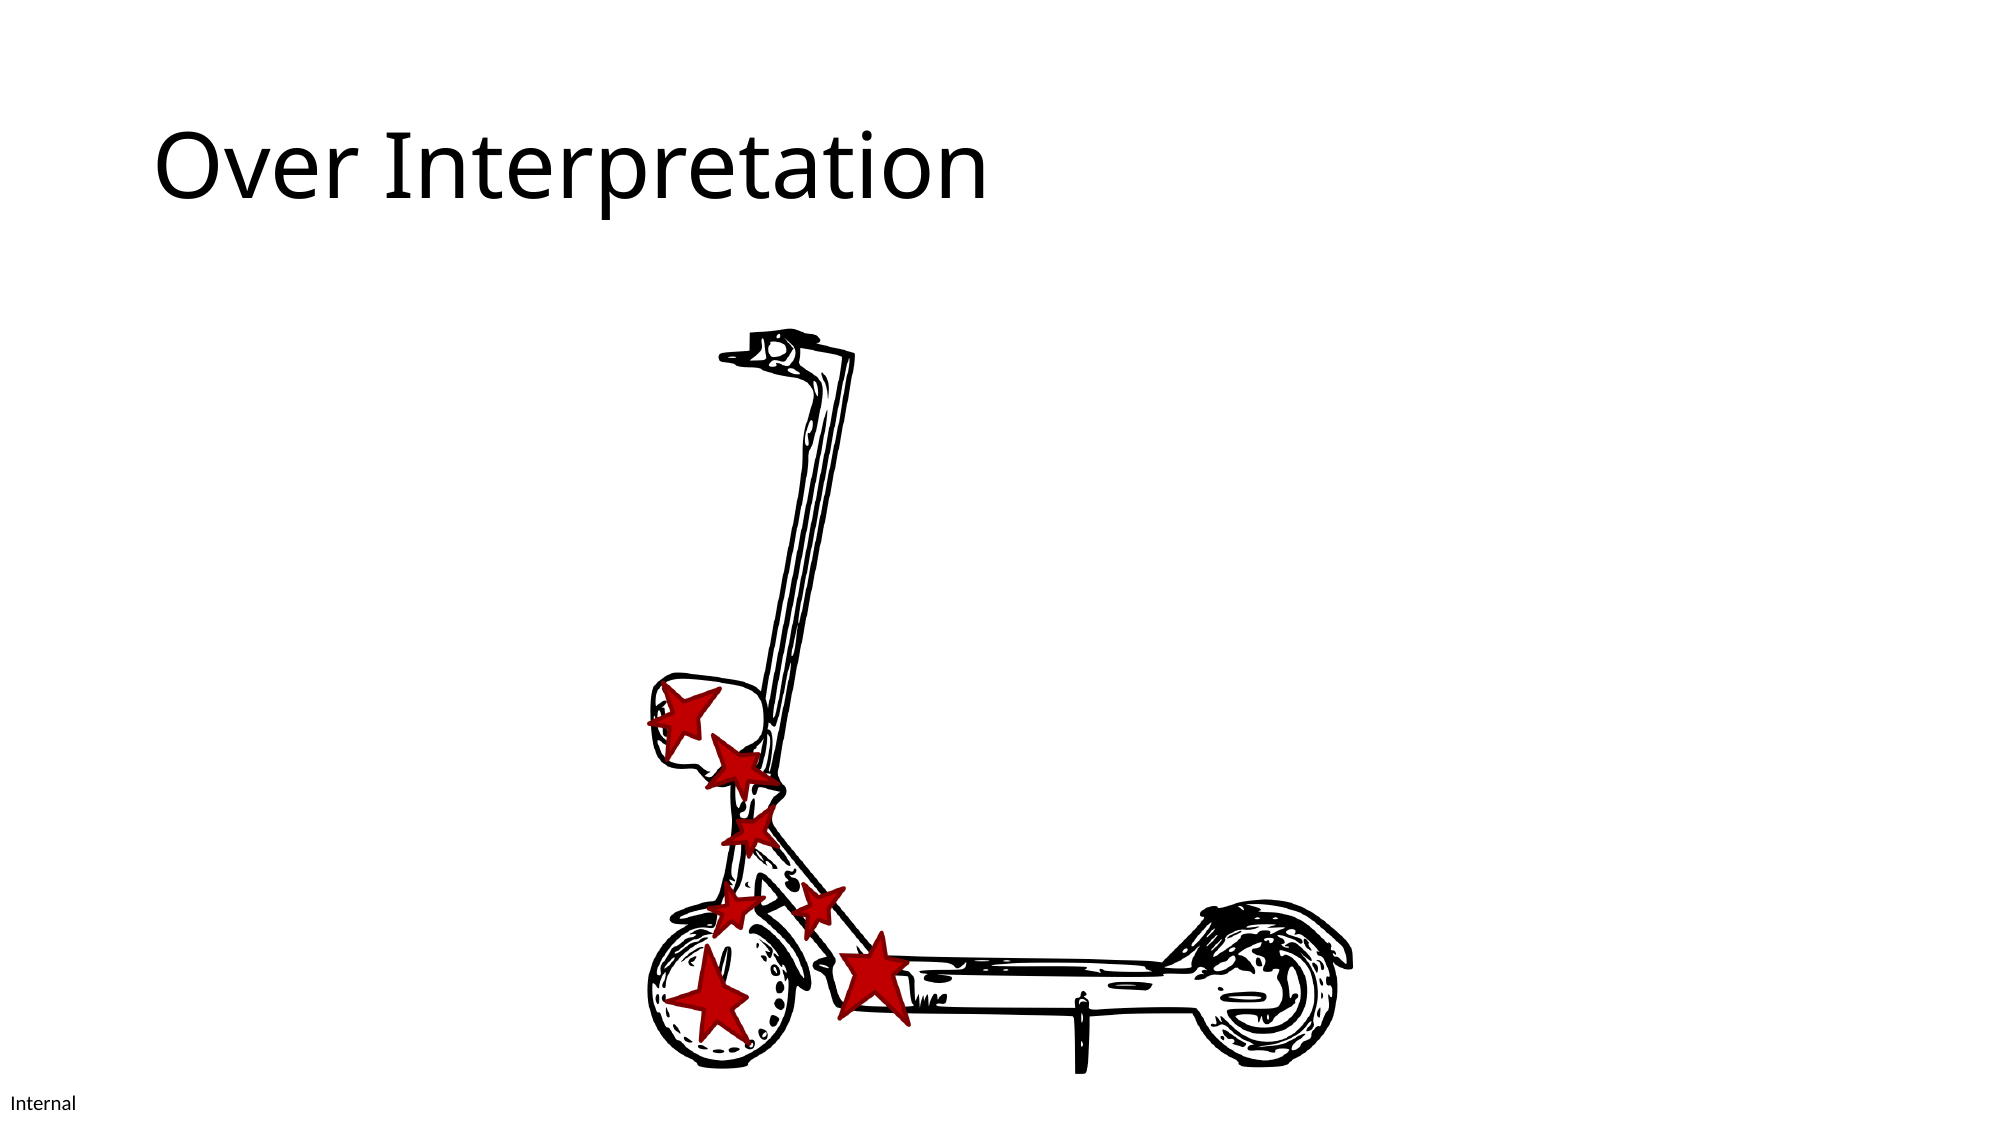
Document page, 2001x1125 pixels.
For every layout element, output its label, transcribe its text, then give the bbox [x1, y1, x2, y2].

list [576, 277, 1424, 1125]
title Over Interpretation [137, 59, 1863, 278]
